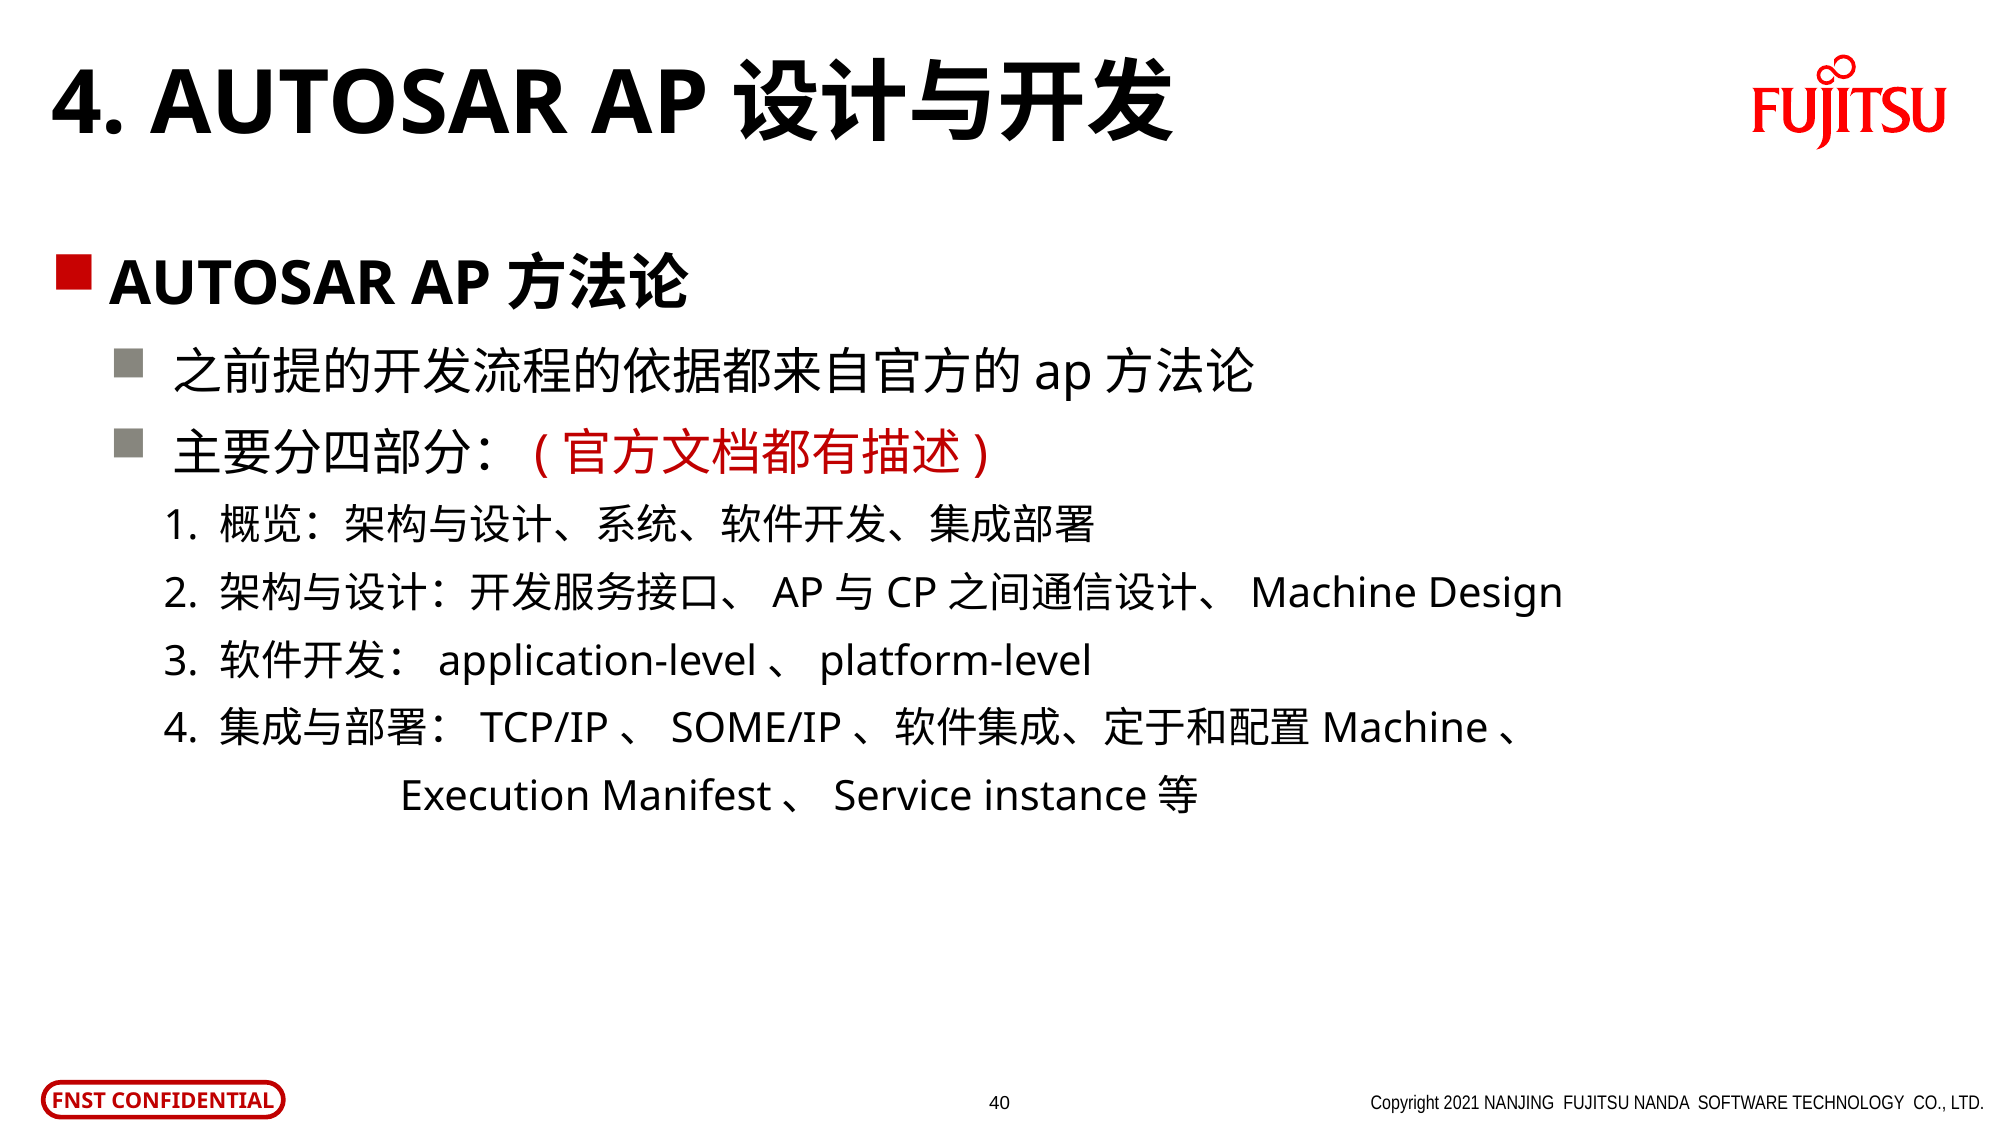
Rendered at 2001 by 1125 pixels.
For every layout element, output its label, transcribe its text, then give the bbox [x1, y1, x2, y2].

title 4. AUTOSAR AP设计与开发 [51, 36, 1706, 173]
list AUTOSAR AP方法论 之前提的开发流程的依据都来自官方的ap方法论 主要分四部分：(官方文档都有描述) 1. 概览：架构与设计、系统、软件开发、集成部署 2. 架构与设计：开发服务接口、AP与CP之间通信设计、Machine Design 3. 软件开发：application-level、platform-level 4. 集成与部署：TCP/IP、SOME/IP、软件集成、定于和配置Machine、 Execution Manifest、Service instance等 [51, 236, 1942, 1055]
slide_number 39 [940, 1079, 1059, 1124]
footer Copyright 2021 NANJING FUJITSU NANDA SOFTWARE TECHNOLOGY CO., LTD. [1117, 1079, 1985, 1124]
